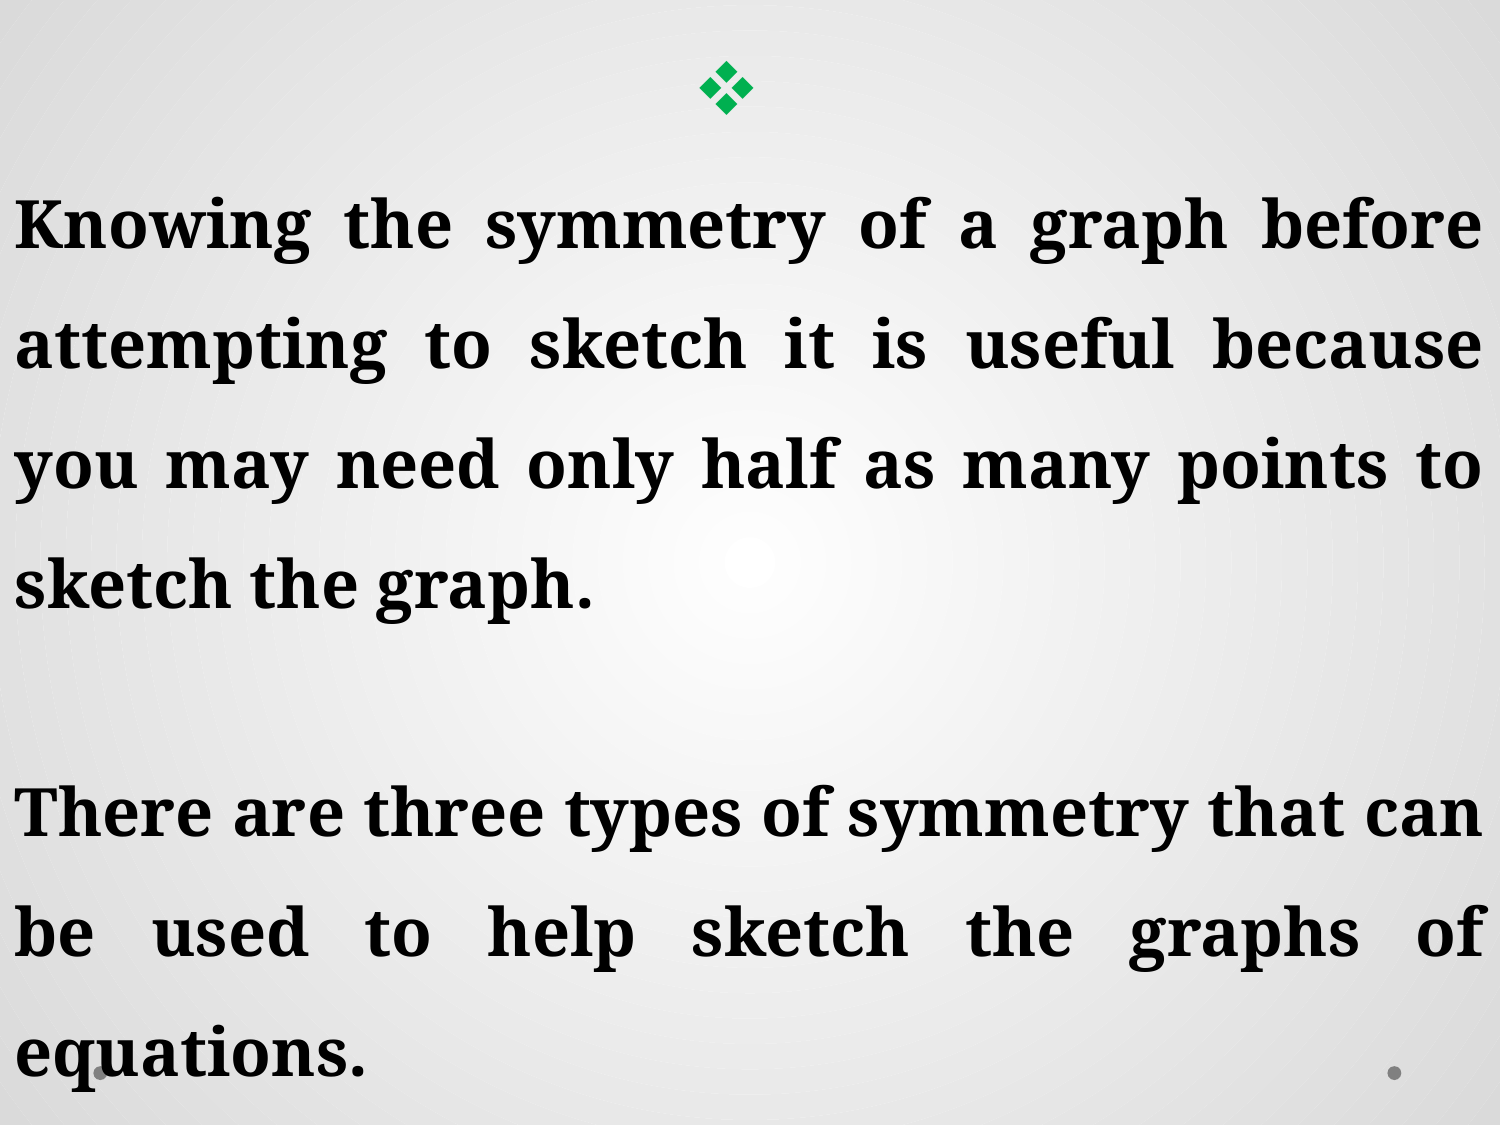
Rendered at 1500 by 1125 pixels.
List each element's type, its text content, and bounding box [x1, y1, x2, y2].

text_box There are three types of symmetry that can be used to help sketch the graphs of equations. [0, 722, 1500, 1098]
